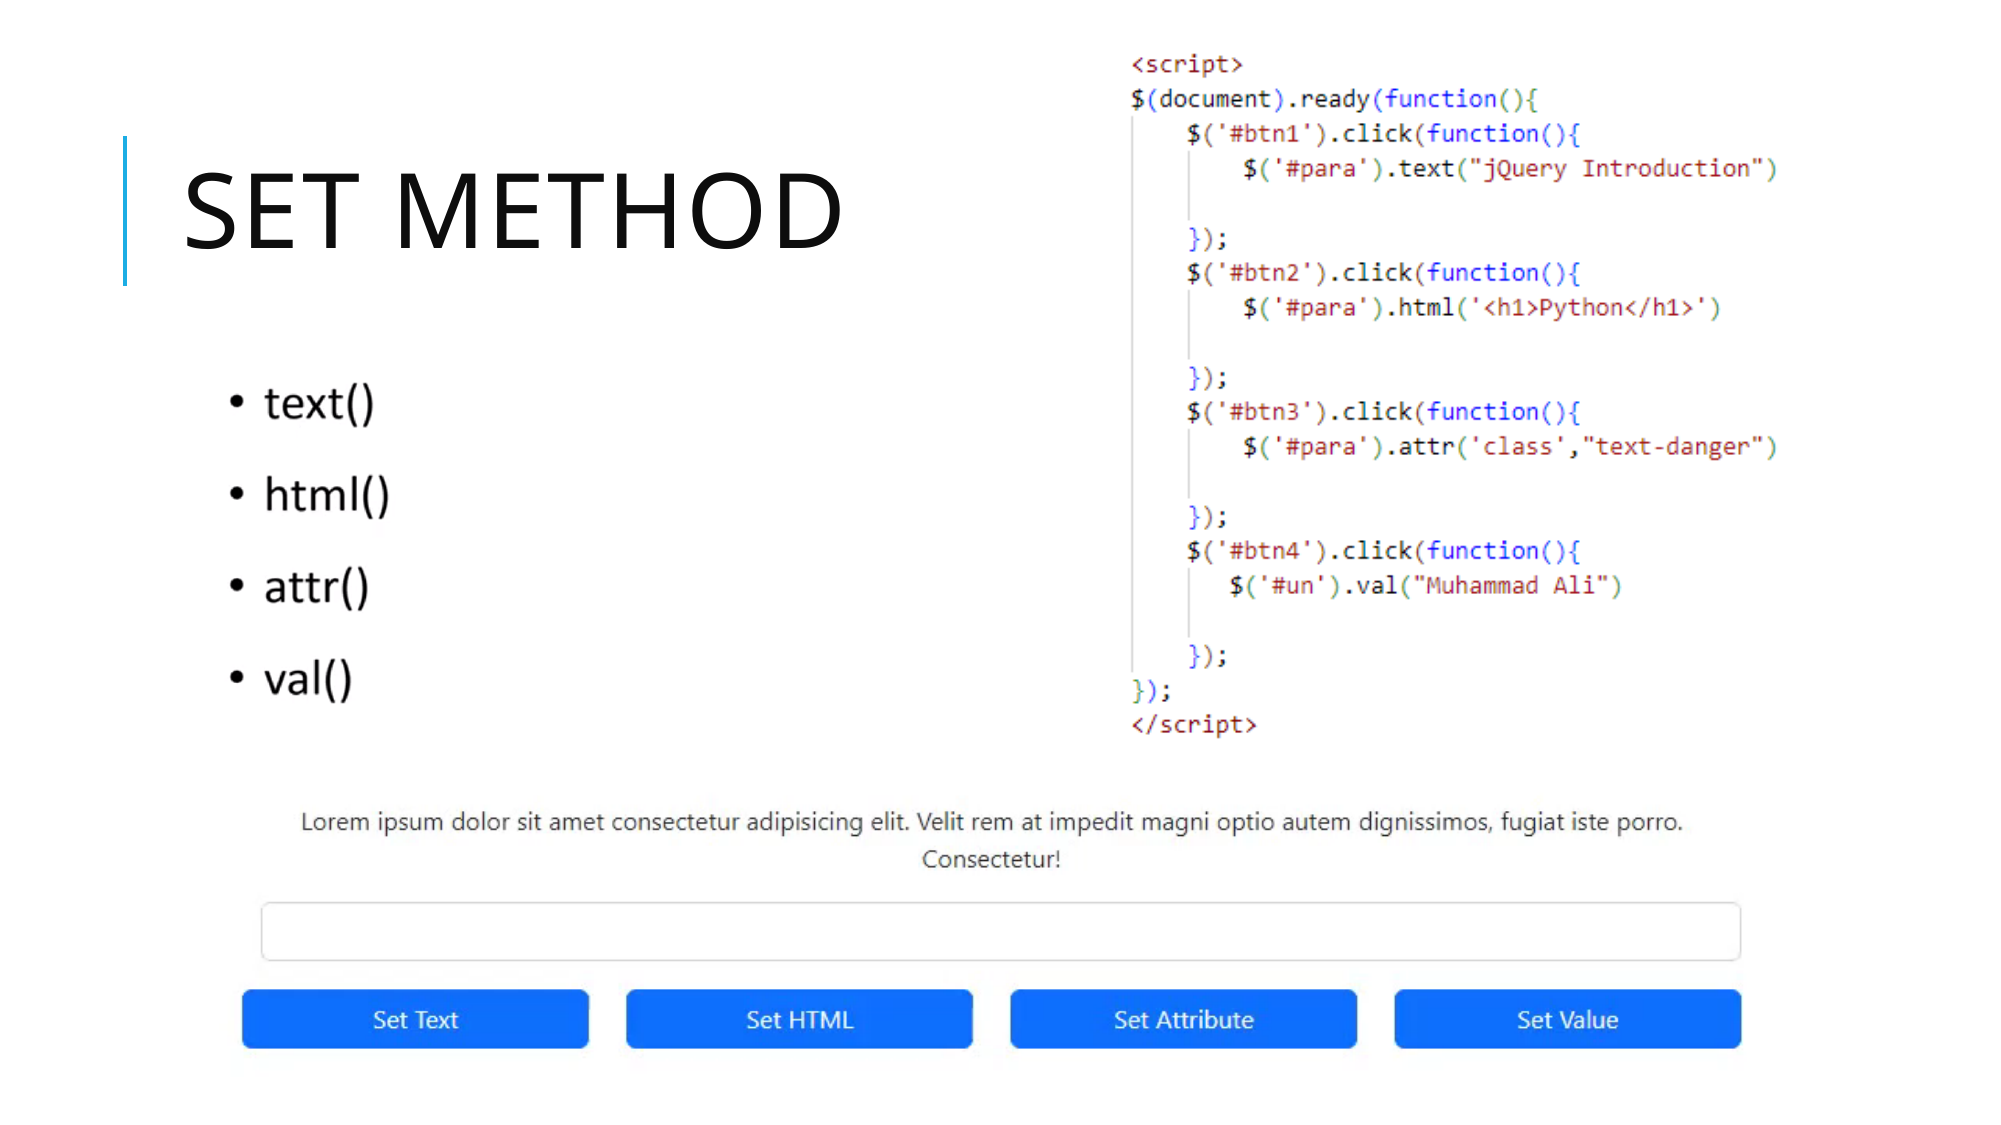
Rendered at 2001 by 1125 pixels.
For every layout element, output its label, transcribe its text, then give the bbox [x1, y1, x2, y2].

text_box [218, 745, 1763, 1078]
picture [1127, 47, 1792, 744]
title Set method [168, 96, 1121, 342]
picture [208, 367, 397, 721]
